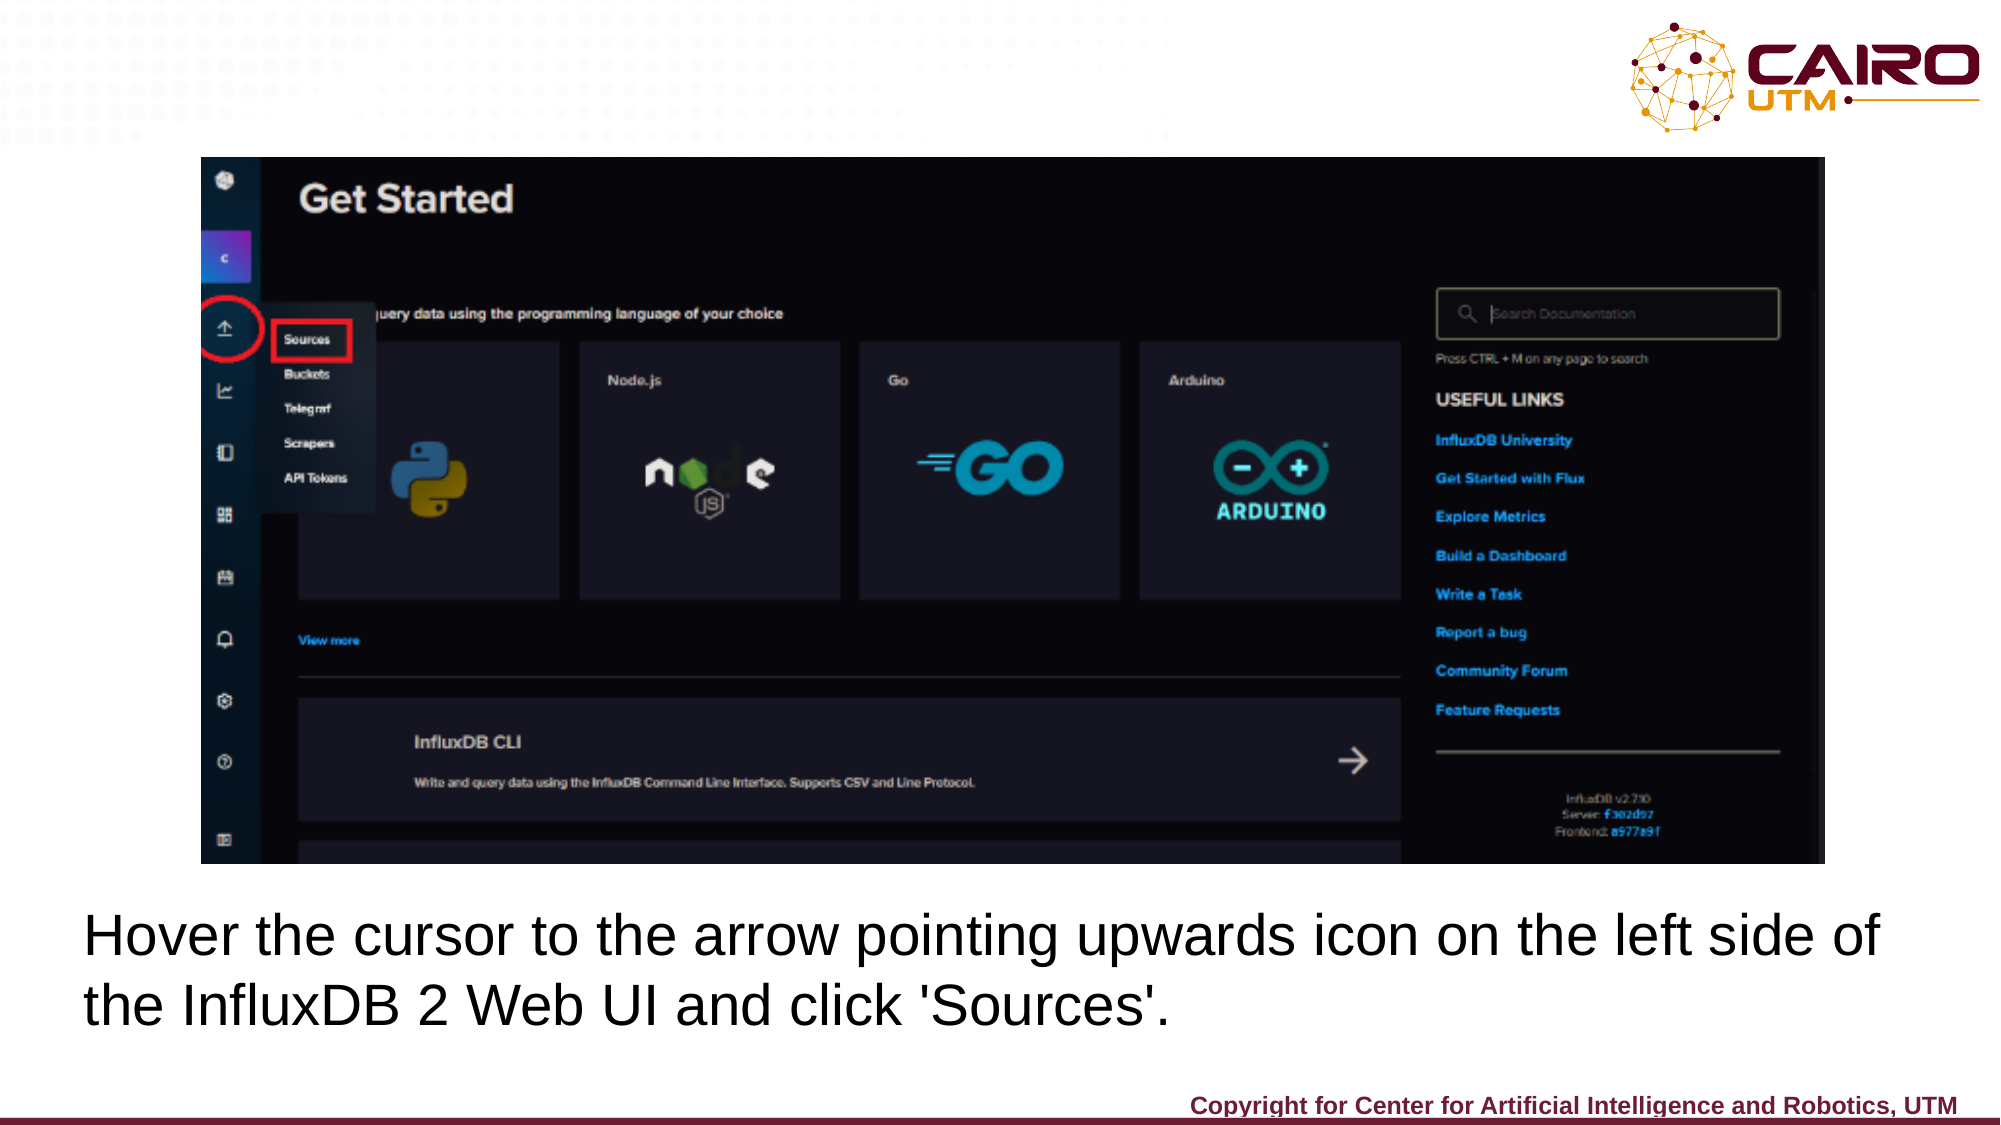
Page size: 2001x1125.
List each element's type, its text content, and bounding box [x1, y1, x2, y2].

picture [1, 0, 2001, 864]
text_box Hover the cursor to the arrow pointing upwards icon on the left side of the InfluxDB 2 Web UI and click 'Sources'. [69, 889, 1985, 1045]
